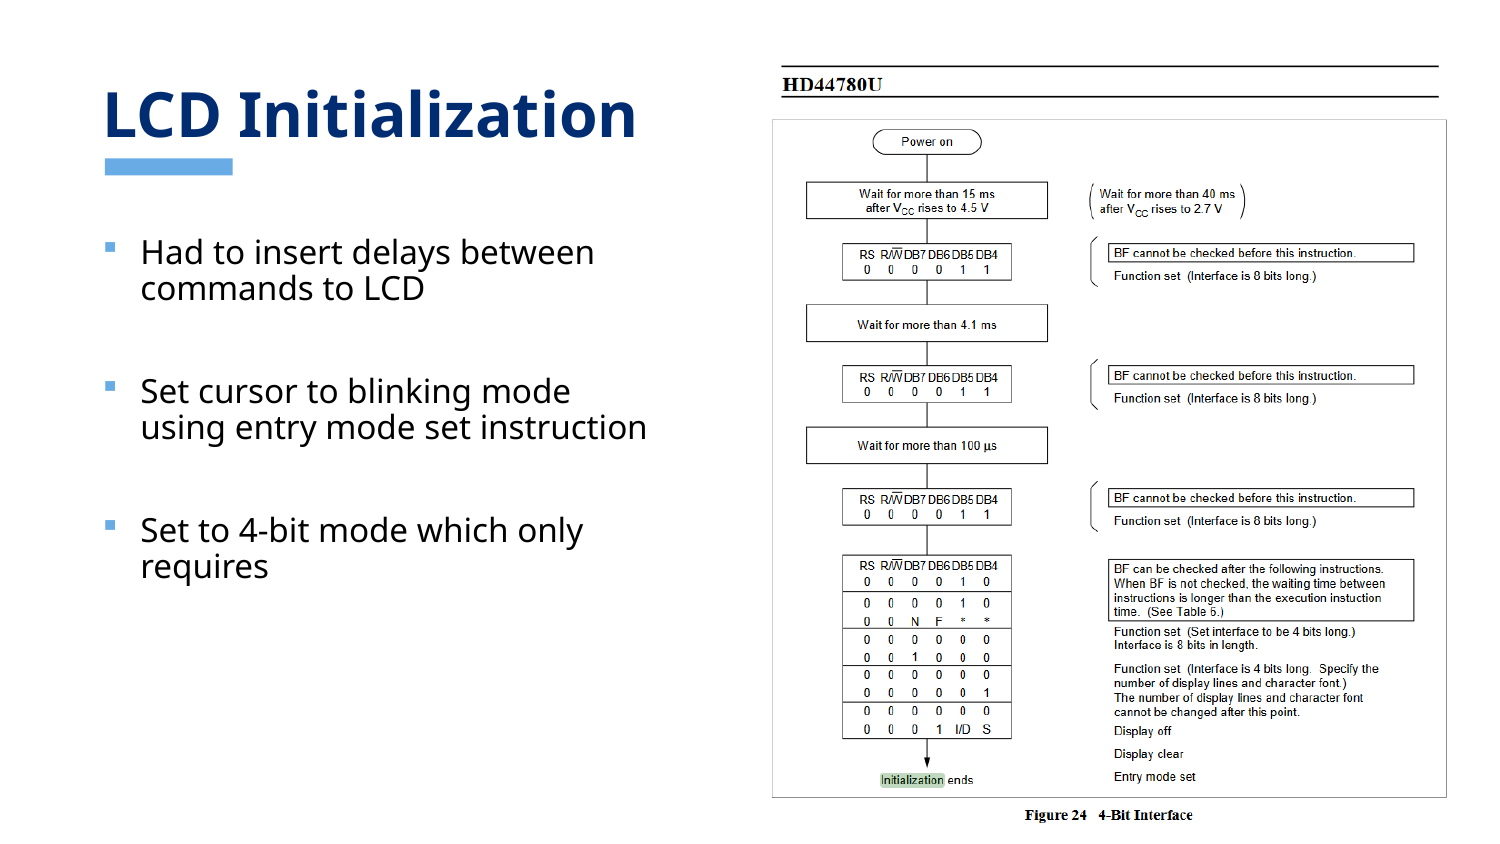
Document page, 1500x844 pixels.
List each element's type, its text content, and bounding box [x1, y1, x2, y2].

picture [763, 60, 1460, 832]
title LCD Initialization [87, 17, 1414, 159]
list Had to insert delays between commands to LCD Set cursor to blinking mode using entry mode set instruction Set to 4-bit mode which only requires [87, 228, 678, 733]
